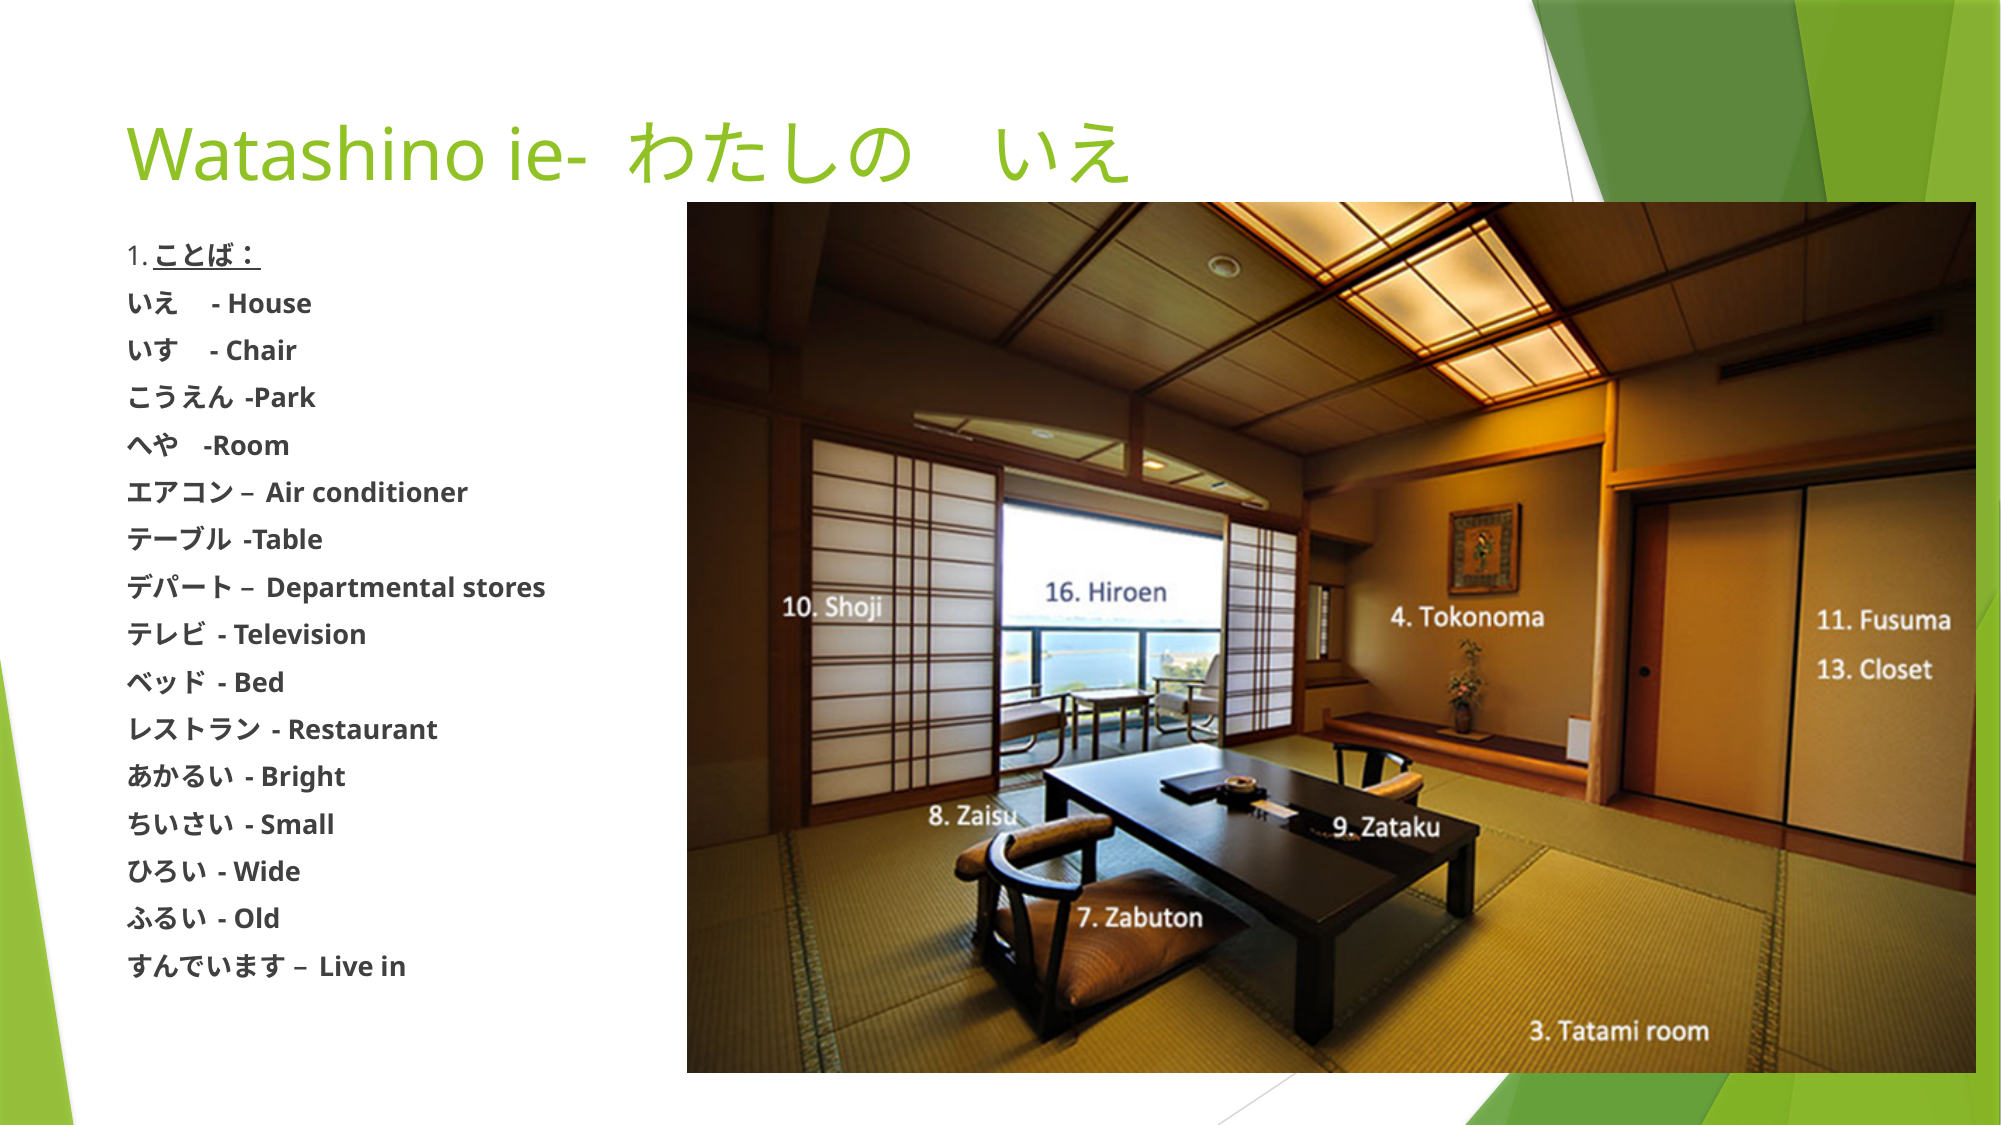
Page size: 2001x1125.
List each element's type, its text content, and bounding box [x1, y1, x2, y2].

picture [686, 201, 1977, 1073]
title Watashino ie- わたしの いえ [111, 99, 1522, 203]
list 1.ことば： いえ - House いす - Chair こうえん -Park へや -Room エアコン – Air conditioner テーブル -Table デパート – Departmental stores テレビ - Television ベッド - Bed レストラン - Restaurant あかるい - Bright ちいさい - Small ひろい - Wide ふるい - Old すんでいます – Live in [111, 231, 681, 991]
